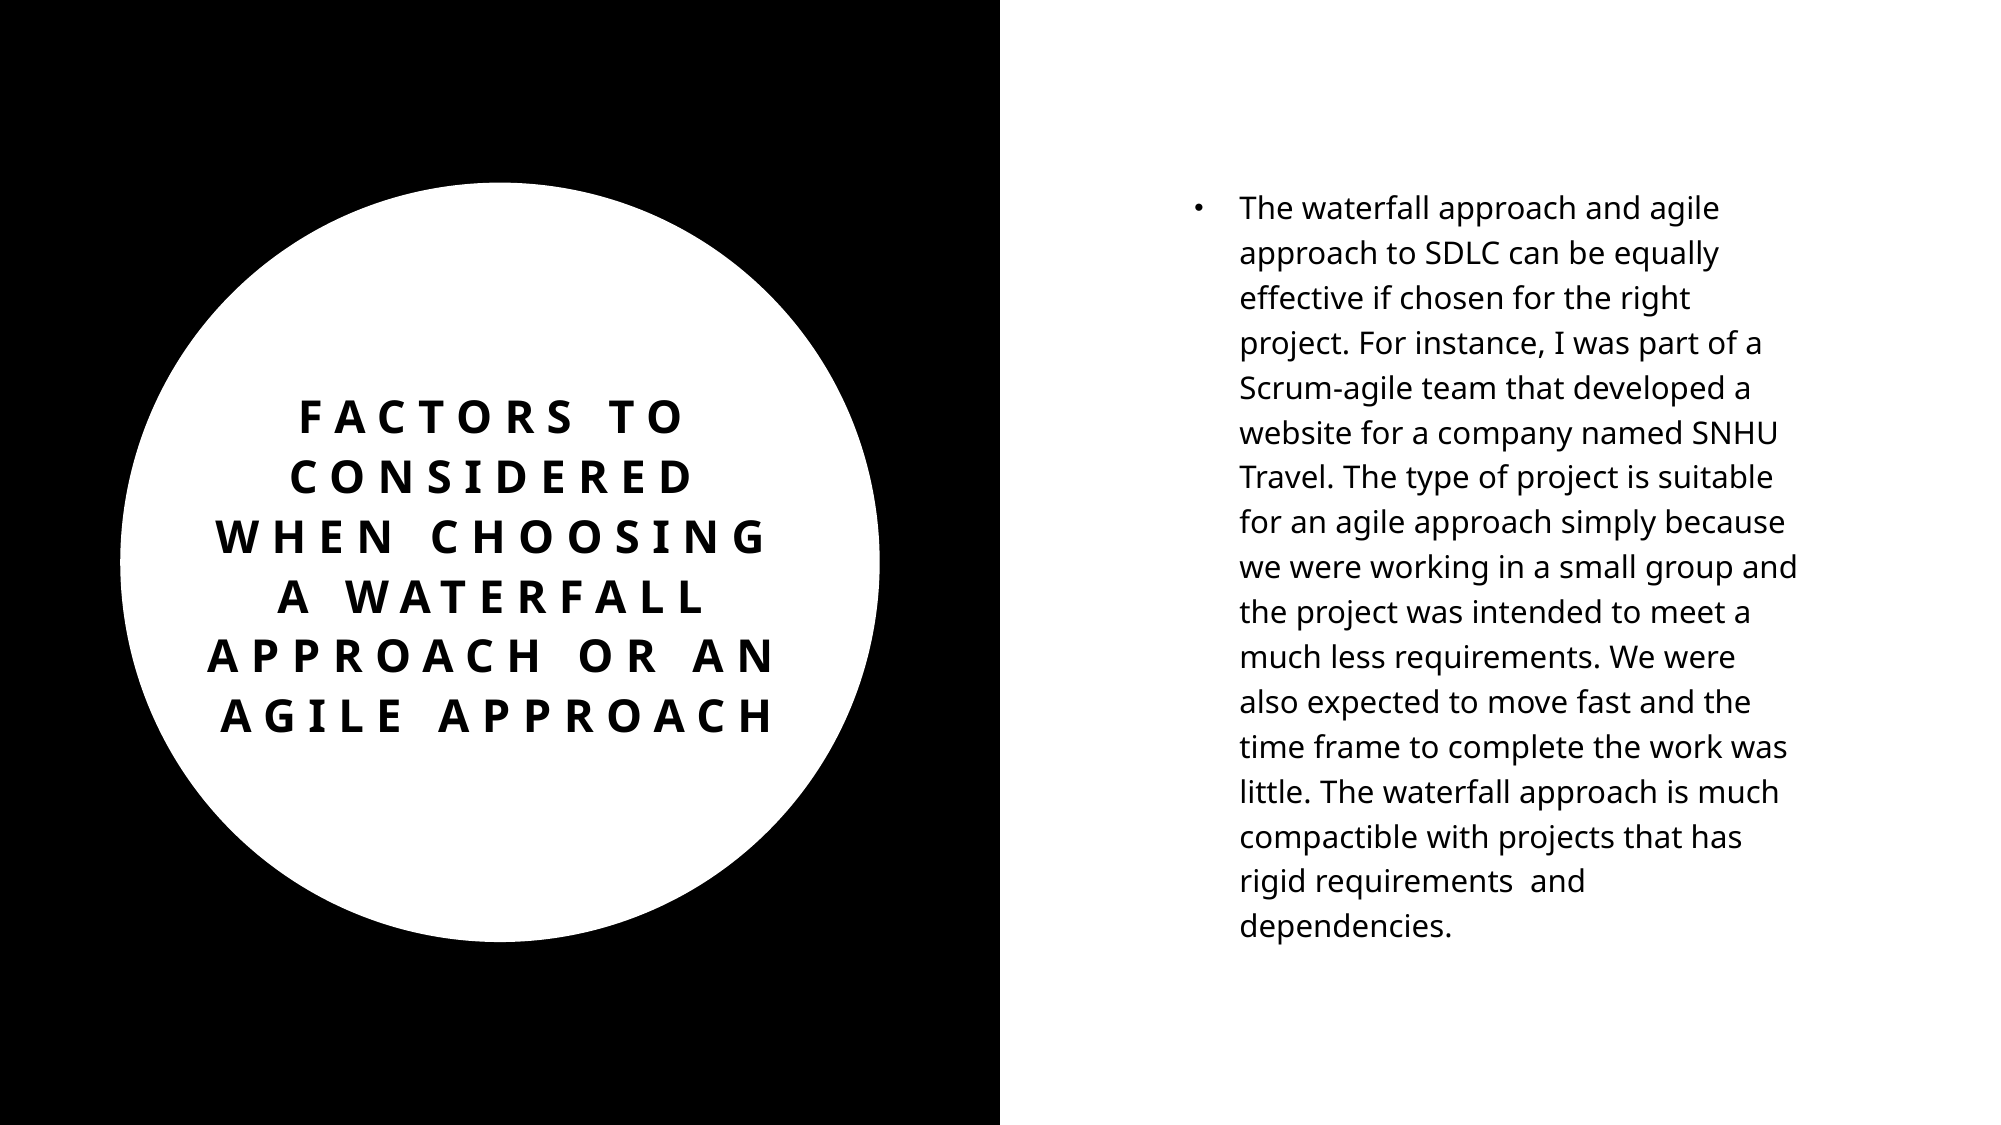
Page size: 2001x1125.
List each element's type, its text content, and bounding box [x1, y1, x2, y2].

title Factors to considered when choosing a waterfall approach or an agile approach [171, 375, 822, 750]
text_box [119, 181, 881, 944]
list The waterfall approach and agile approach to SDLC can be equally effective if chosen for the right project. For instance, I was part of a Scrum-agile team that developed a website for a company named SNHU Travel. The type of project is suitable for an agile approach simply because we were working in a small group and the project was intended to meet a much less requirements. We were also expected to move fast and the time frame to complete the work was little. The waterfall approach is much compactible with projects that has rigid requirements and dependencies. [1179, 125, 1819, 1000]
text_box [0, 0, 1001, 1125]
text_box [1001, 0, 2000, 1125]
